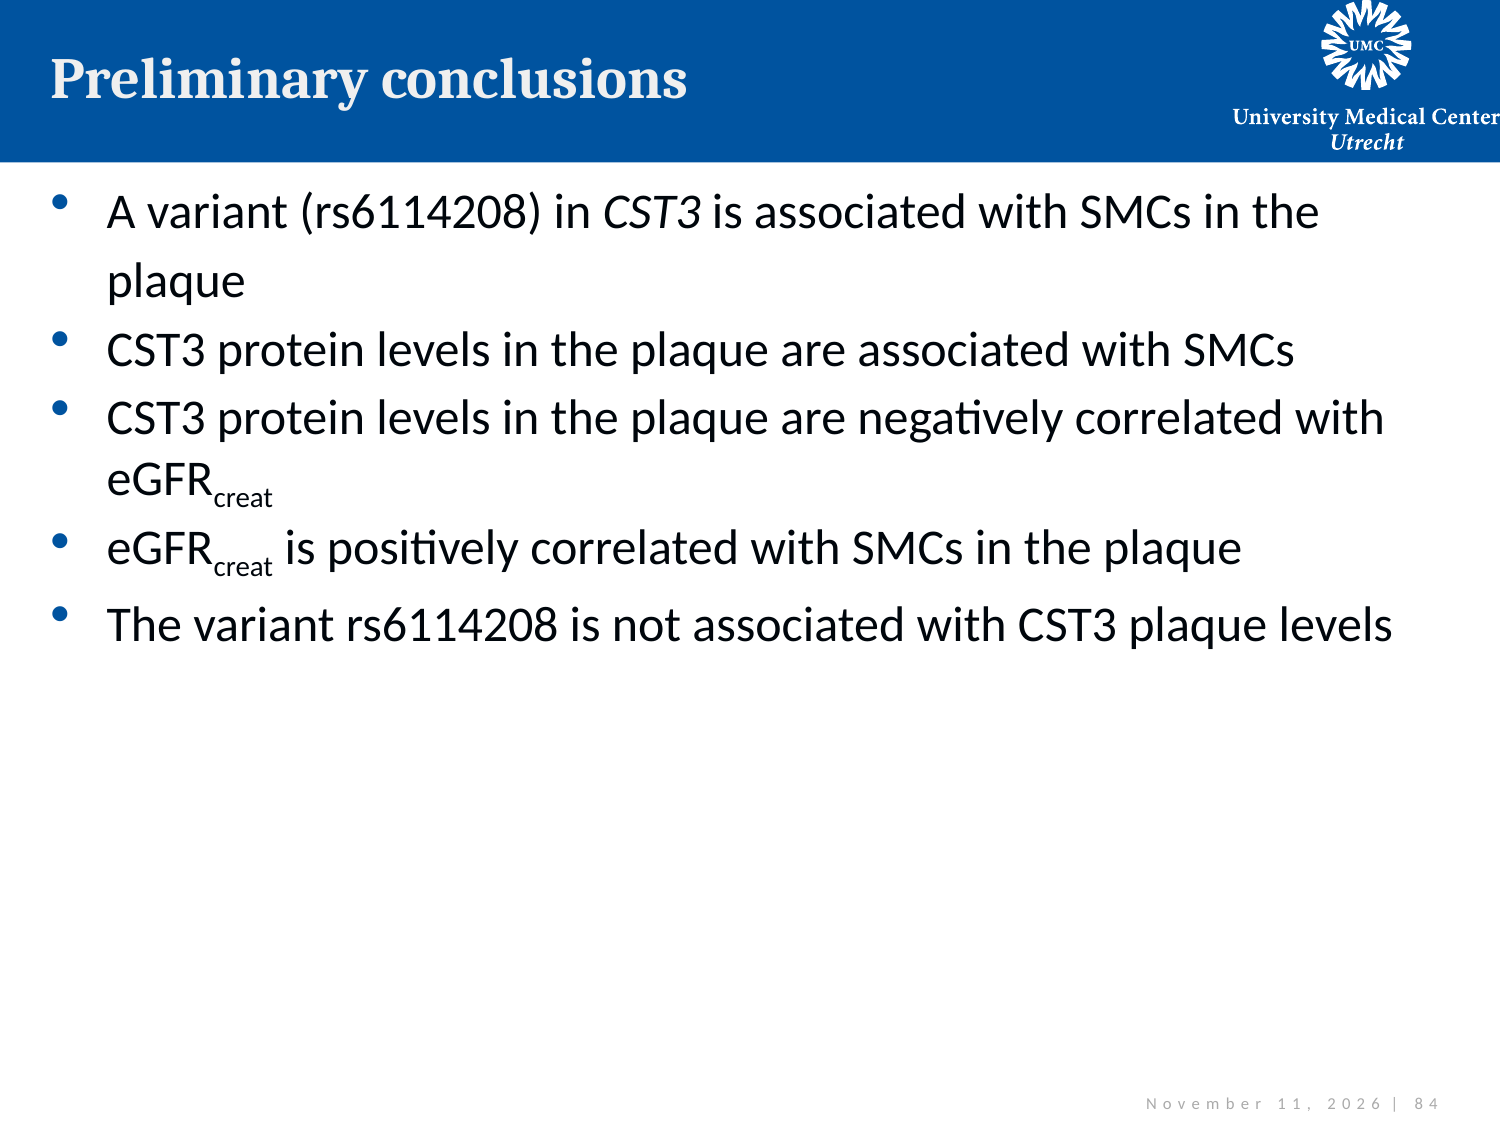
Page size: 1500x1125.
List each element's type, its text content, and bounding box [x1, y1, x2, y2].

title Preliminary conclusions [34, 0, 1238, 151]
list A variant (rs6114208) in CST3 is associated with SMCs in the plaque CST3 protein levels in the plaque are associated with SMCs CST3 protein levels in the plaque are negatively correlated with eGFRcreat eGFRcreat is positively correlated with SMCs in the plaque The variant rs6114208 is not associated with CST3 plaque levels [35, 162, 1453, 1078]
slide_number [1068, 1087, 1453, 1118]
